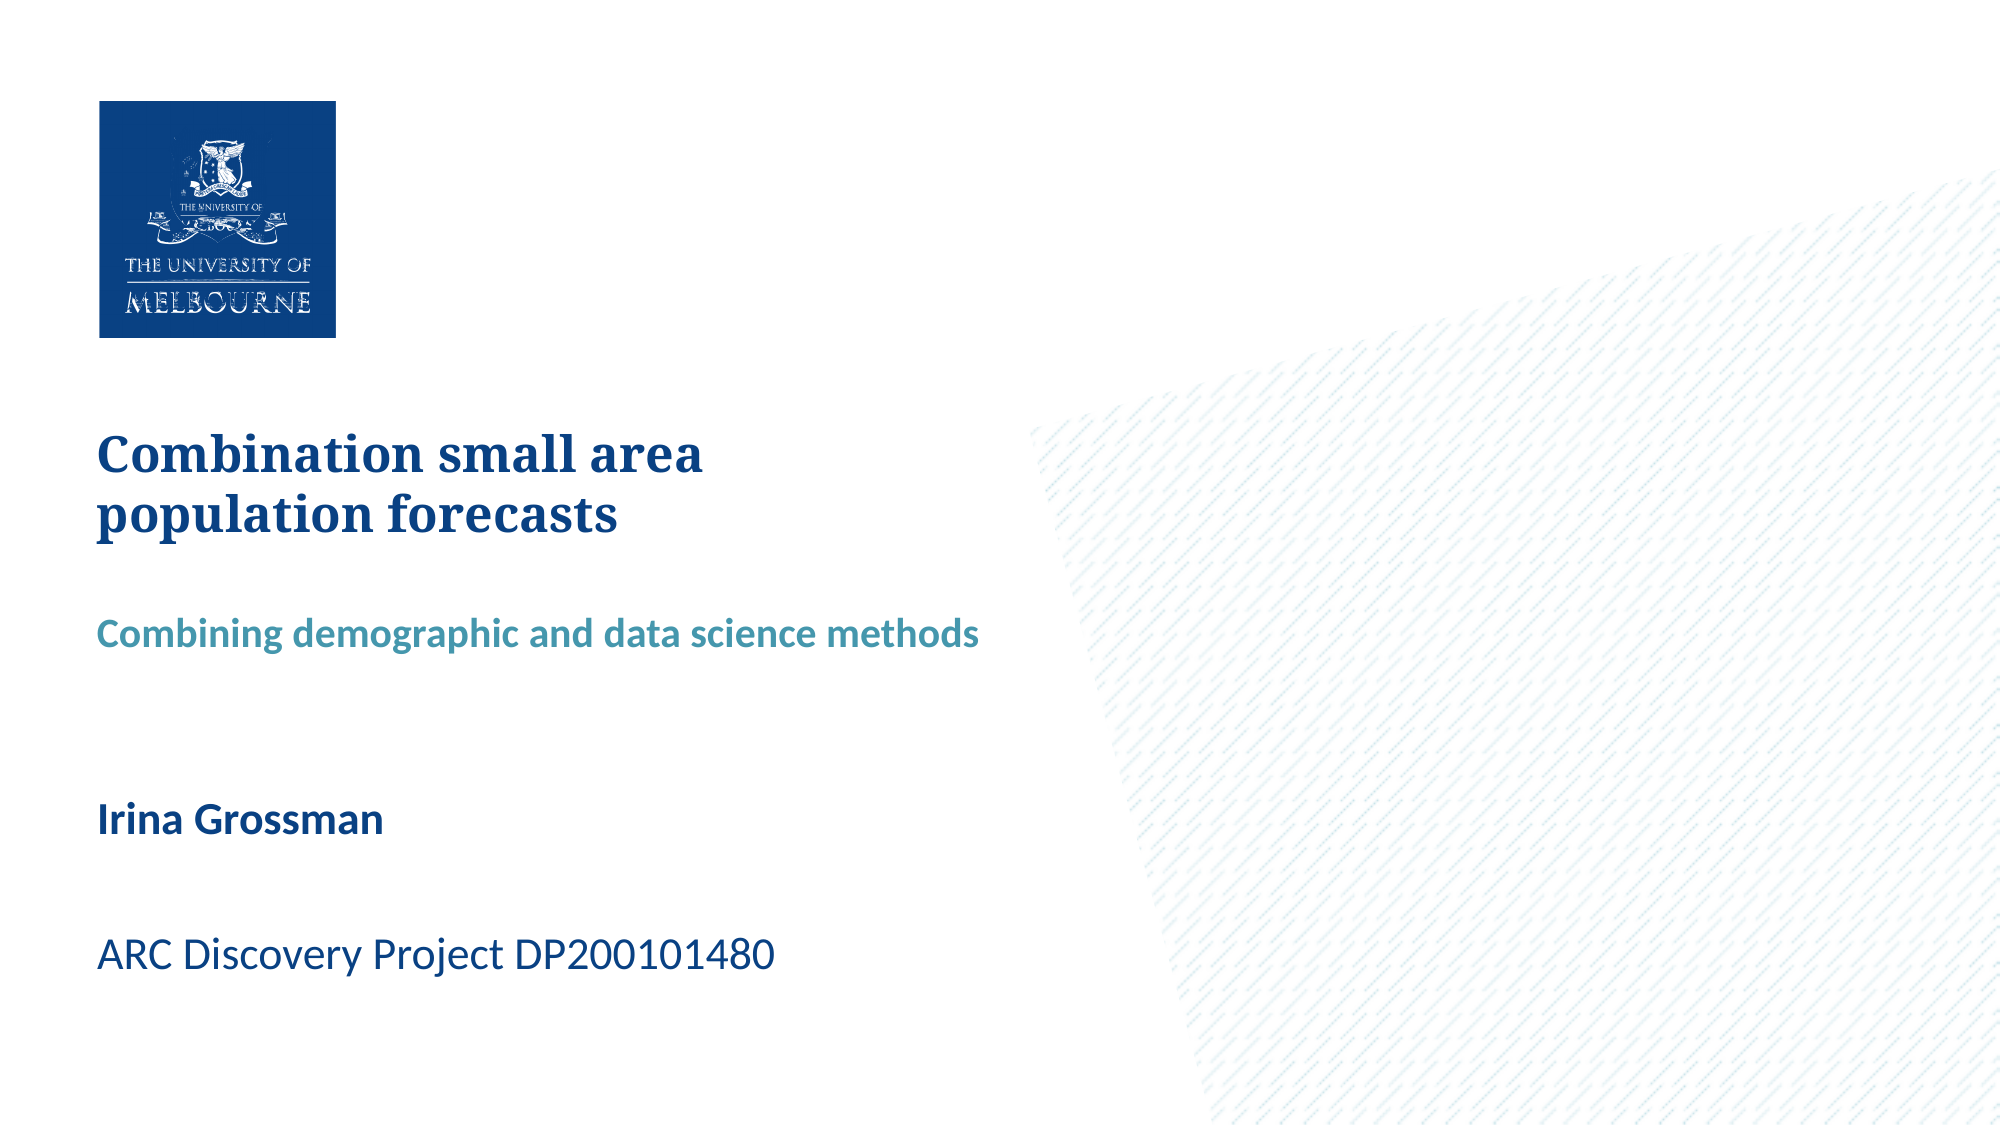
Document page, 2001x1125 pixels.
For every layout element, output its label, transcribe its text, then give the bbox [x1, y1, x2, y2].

subtitle Combination small area population forecasts Combining demographic and data science methods [82, 408, 1000, 781]
list Irina Grossman ARC Discovery Project DP200101480 [82, 780, 954, 1054]
picture [99, 101, 336, 338]
